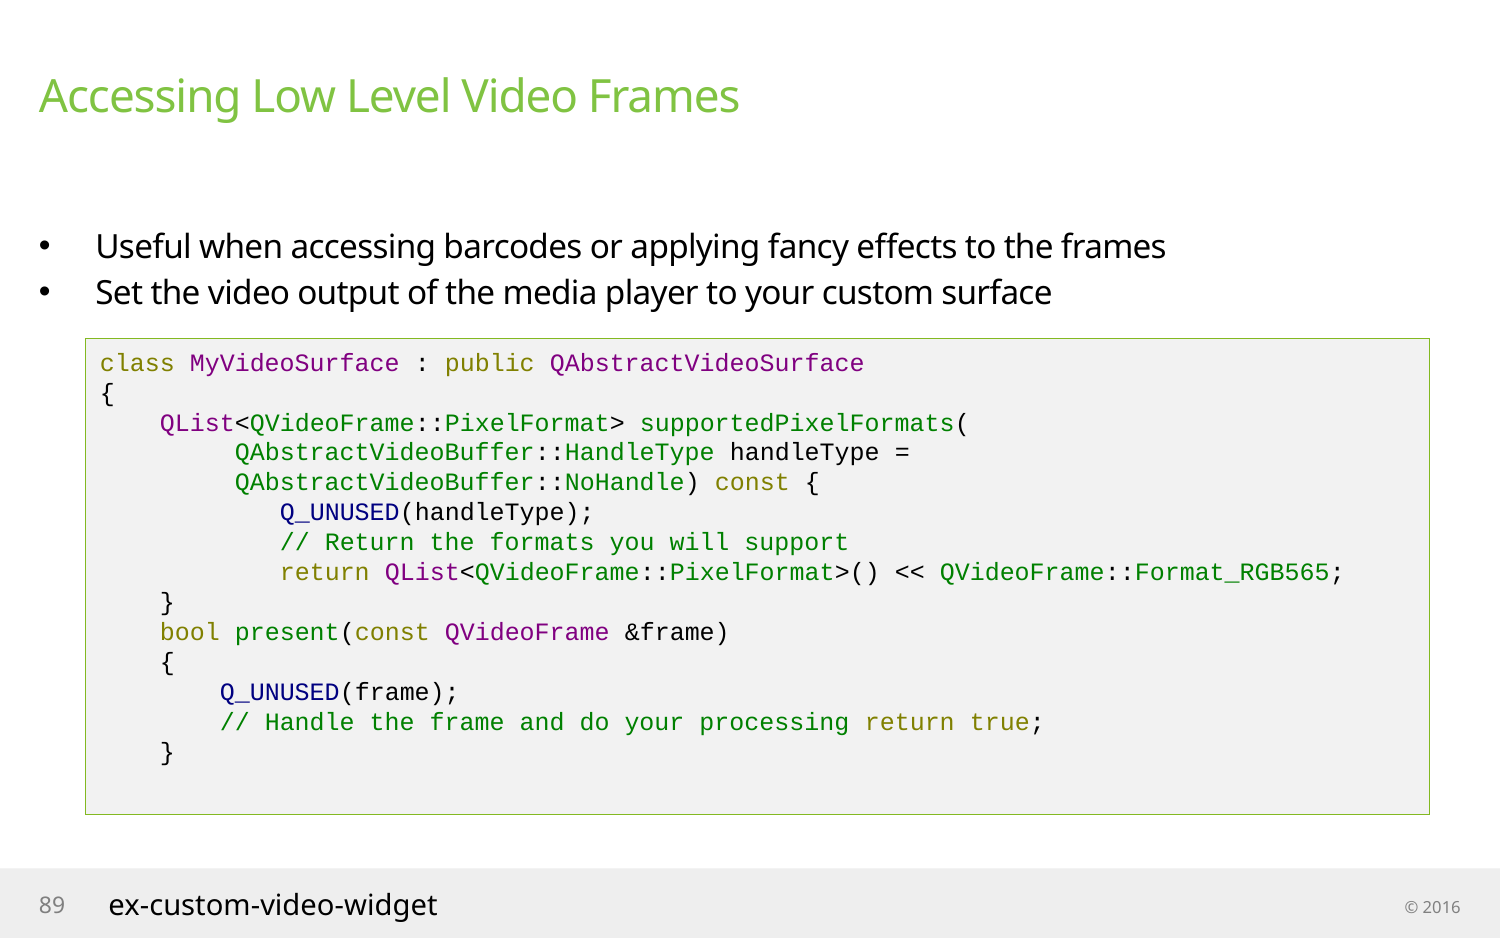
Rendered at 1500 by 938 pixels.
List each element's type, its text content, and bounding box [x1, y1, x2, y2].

footer © 2016 [1188, 896, 1461, 917]
slide_number 89 [39, 892, 410, 921]
list Useful when accessing barcodes or applying fancy effects to the frames Set the video output of the media player to your custom surface [39, 224, 1471, 340]
text_box class MyVideoSurface : public QAbstractVideoSurface { QList<QVideoFrame::PixelFormat> supportedPixelFormats( QAbstractVideoBuffer::HandleType handleType = QAbstractVideoBuffer::NoHandle) const { Q_UNUSED(handleType); // Return the formats you will support return QList<QVideoFrame::PixelFormat>() << QVideoFrame::Format_RGB565; } bool present(const QVideoFrame &frame) { Q_UNUSED(frame); // Handle the frame and do your processing return true; } [85, 338, 1430, 815]
title Accessing Low Level Video Frames [39, 66, 1052, 195]
text_box ex-custom-video-widget [93, 894, 795, 927]
